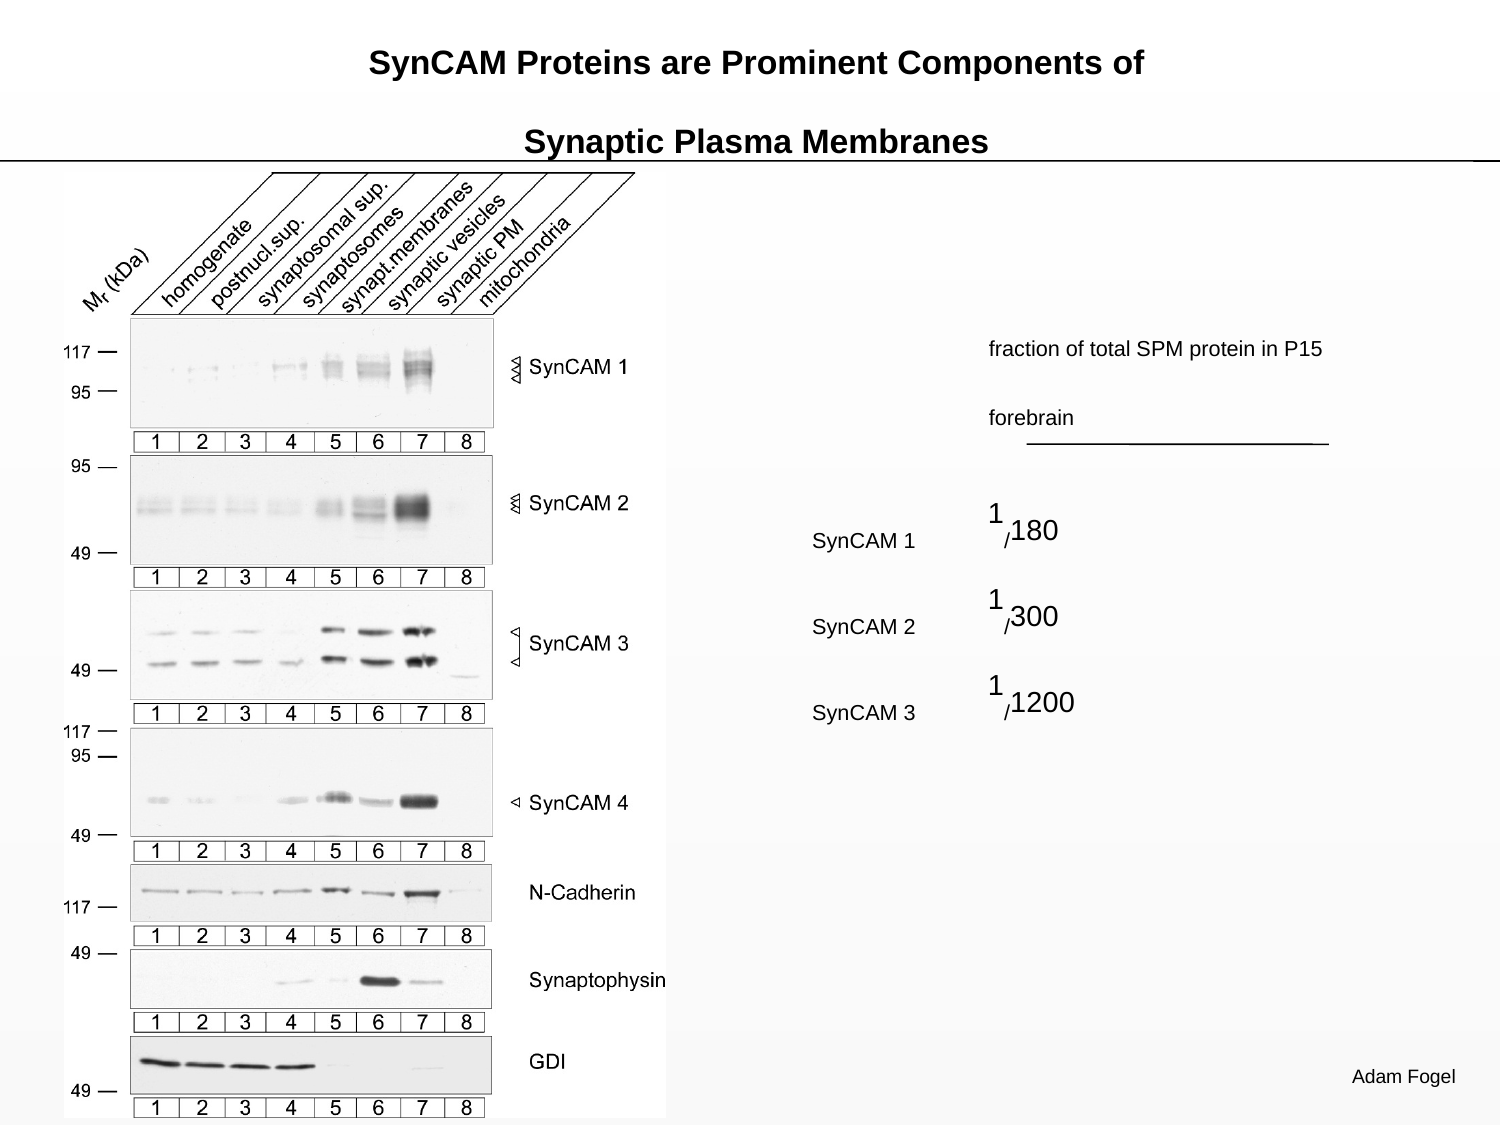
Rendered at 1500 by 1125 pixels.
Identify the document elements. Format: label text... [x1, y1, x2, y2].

text_box SynCAM Proteins are Prominent Components of Synaptic Plasma Membranes [12, 24, 1500, 138]
text_box SynCAM 1 1/180 SynCAM 2 1/300 SynCAM 3 1/1200 [797, 459, 1365, 732]
text_box fraction of total SPM protein in P15 forebrain [974, 283, 1400, 437]
picture [64, 172, 666, 1118]
text_box Adam Fogel [1163, 1034, 1471, 1096]
